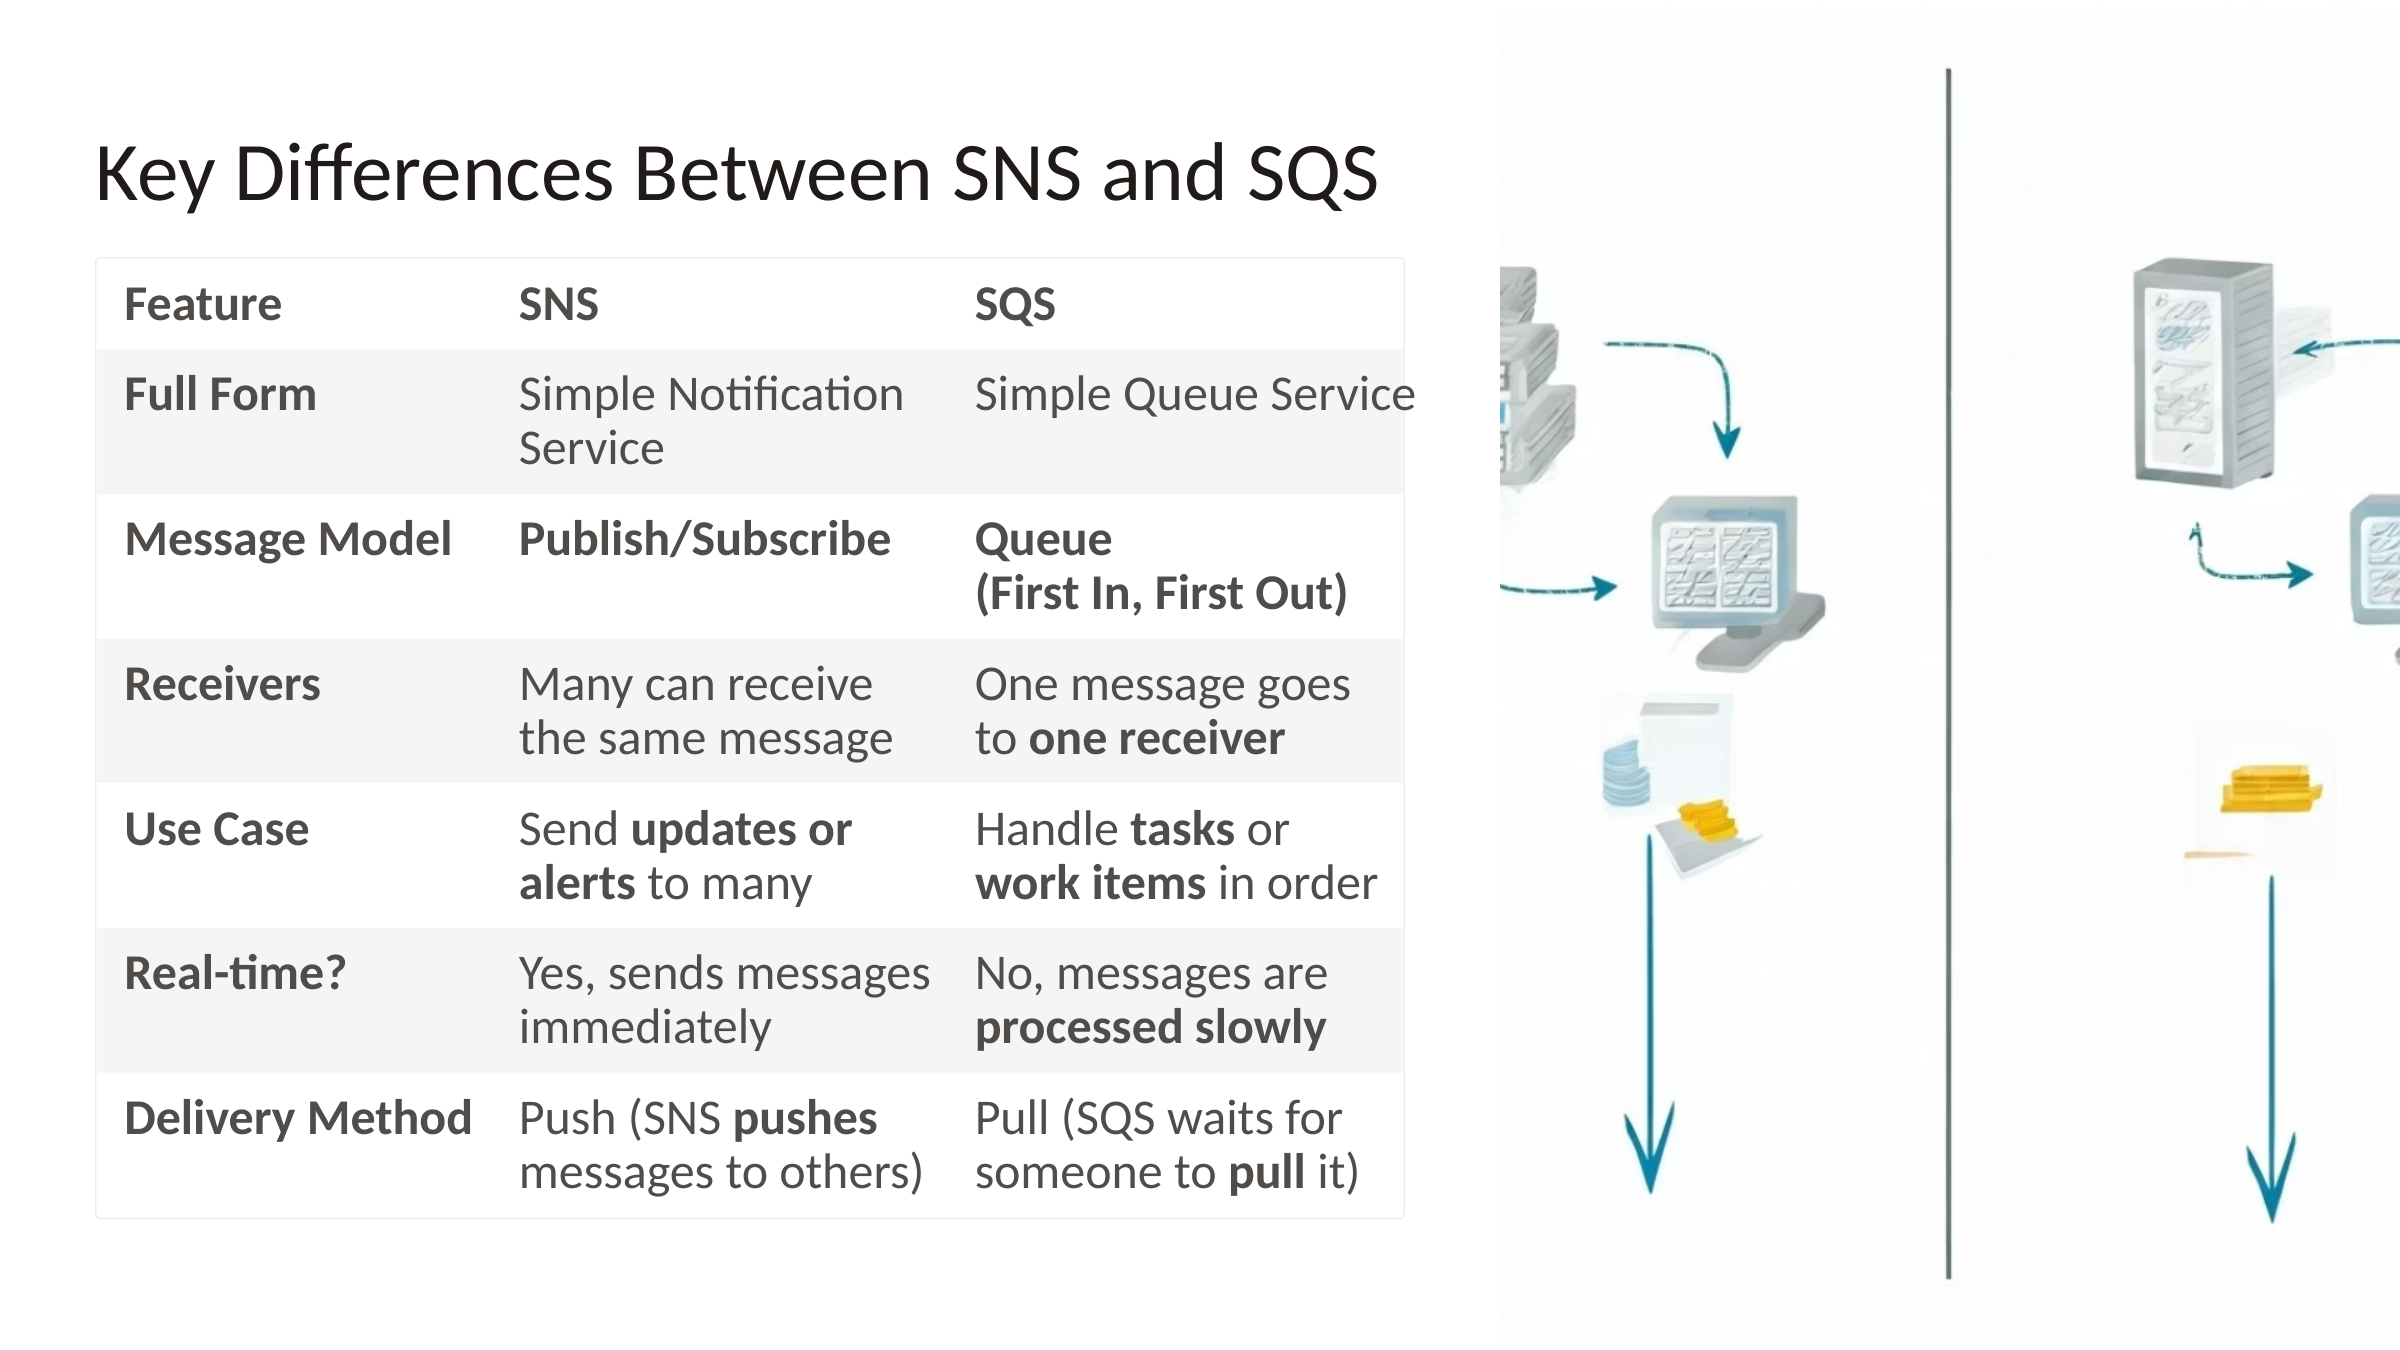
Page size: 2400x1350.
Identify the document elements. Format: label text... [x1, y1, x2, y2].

picture [1499, 0, 2400, 1350]
text_box Send updates or alerts to many [518, 800, 919, 911]
text_box [97, 1072, 1403, 1218]
text_box [97, 783, 1403, 927]
text_box Key Differences Between SNS and SQS [95, 131, 1383, 217]
text_box Receivers [124, 656, 463, 711]
text_box [97, 349, 1403, 493]
text_box Handle tasks or work items in order [974, 800, 1406, 911]
text_box Real-time? [124, 945, 463, 1001]
text_box [97, 259, 1403, 349]
text_box [97, 638, 1403, 783]
text_box Feature [124, 276, 463, 332]
text_box Publish/Subscribe [518, 511, 919, 567]
text_box Use Case [124, 800, 463, 856]
text_box Message Model [124, 511, 463, 567]
text_box Yes, sends messages immediately [518, 945, 948, 1056]
text_box Full Form [124, 366, 463, 422]
text_box Simple Queue Service [974, 366, 1376, 422]
text_box Pull (SQS waits for someone to pull it) [974, 1090, 1376, 1200]
text_box SNS [518, 276, 919, 332]
text_box Simple Notification Service [518, 366, 919, 477]
text_box One message goes to one receiver [974, 656, 1376, 766]
text_box Many can receive the same message [518, 656, 919, 766]
text_box Delivery Method [124, 1090, 463, 1145]
text_box Queue (First In, First Out) [974, 511, 1376, 621]
text_box [97, 493, 1403, 638]
text_box No, messages are processed slowly [974, 945, 1376, 1056]
text_box SQS [974, 276, 1376, 332]
text_box Push (SNS pushes messages to others) [518, 1090, 948, 1200]
text_box [97, 927, 1403, 1072]
